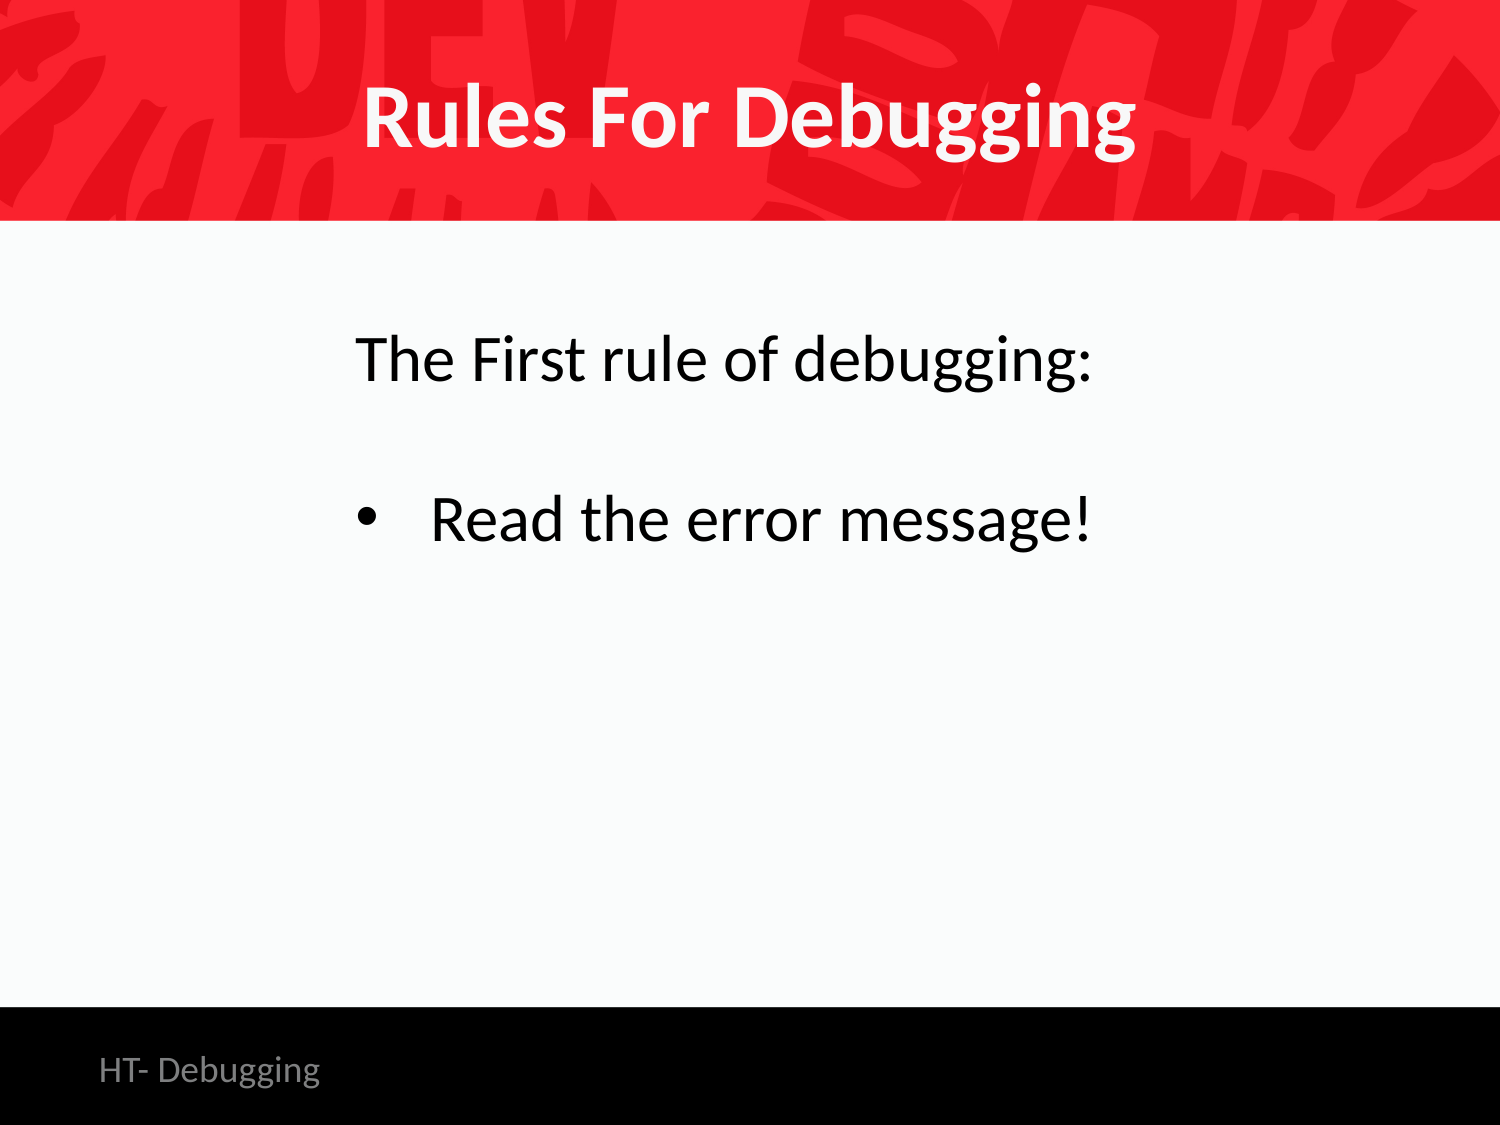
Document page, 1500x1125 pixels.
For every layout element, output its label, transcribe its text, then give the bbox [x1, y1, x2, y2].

footer HT- Debugging [83, 1038, 1434, 1098]
title Rules For Debugging [75, 17, 1425, 205]
text_box The First rule of debugging: Read the error message! [340, 307, 1111, 723]
picture [0, 0, 1500, 1125]
